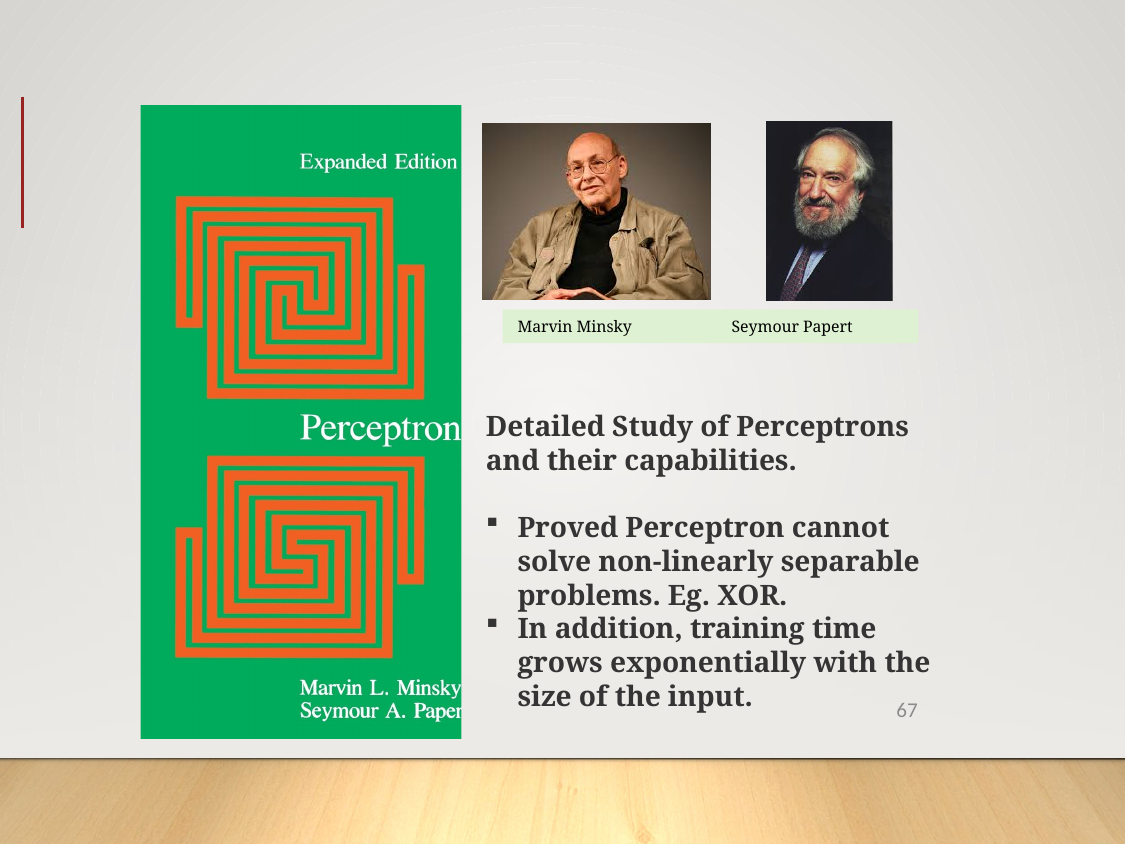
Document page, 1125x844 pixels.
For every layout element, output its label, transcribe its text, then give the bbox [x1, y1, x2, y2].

text_box Detailed Study of Perceptrons and their capabilities. Proved Perceptron cannot solve non-linearly separable problems. Eg. XOR. In addition, training time grows exponentially with the size of the input. [471, 400, 968, 787]
picture [0, 758, 1125, 844]
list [482, 123, 711, 300]
text_box Marvin Minsky Seymour Papert [502, 309, 919, 344]
picture [140, 105, 462, 739]
picture [766, 121, 894, 301]
